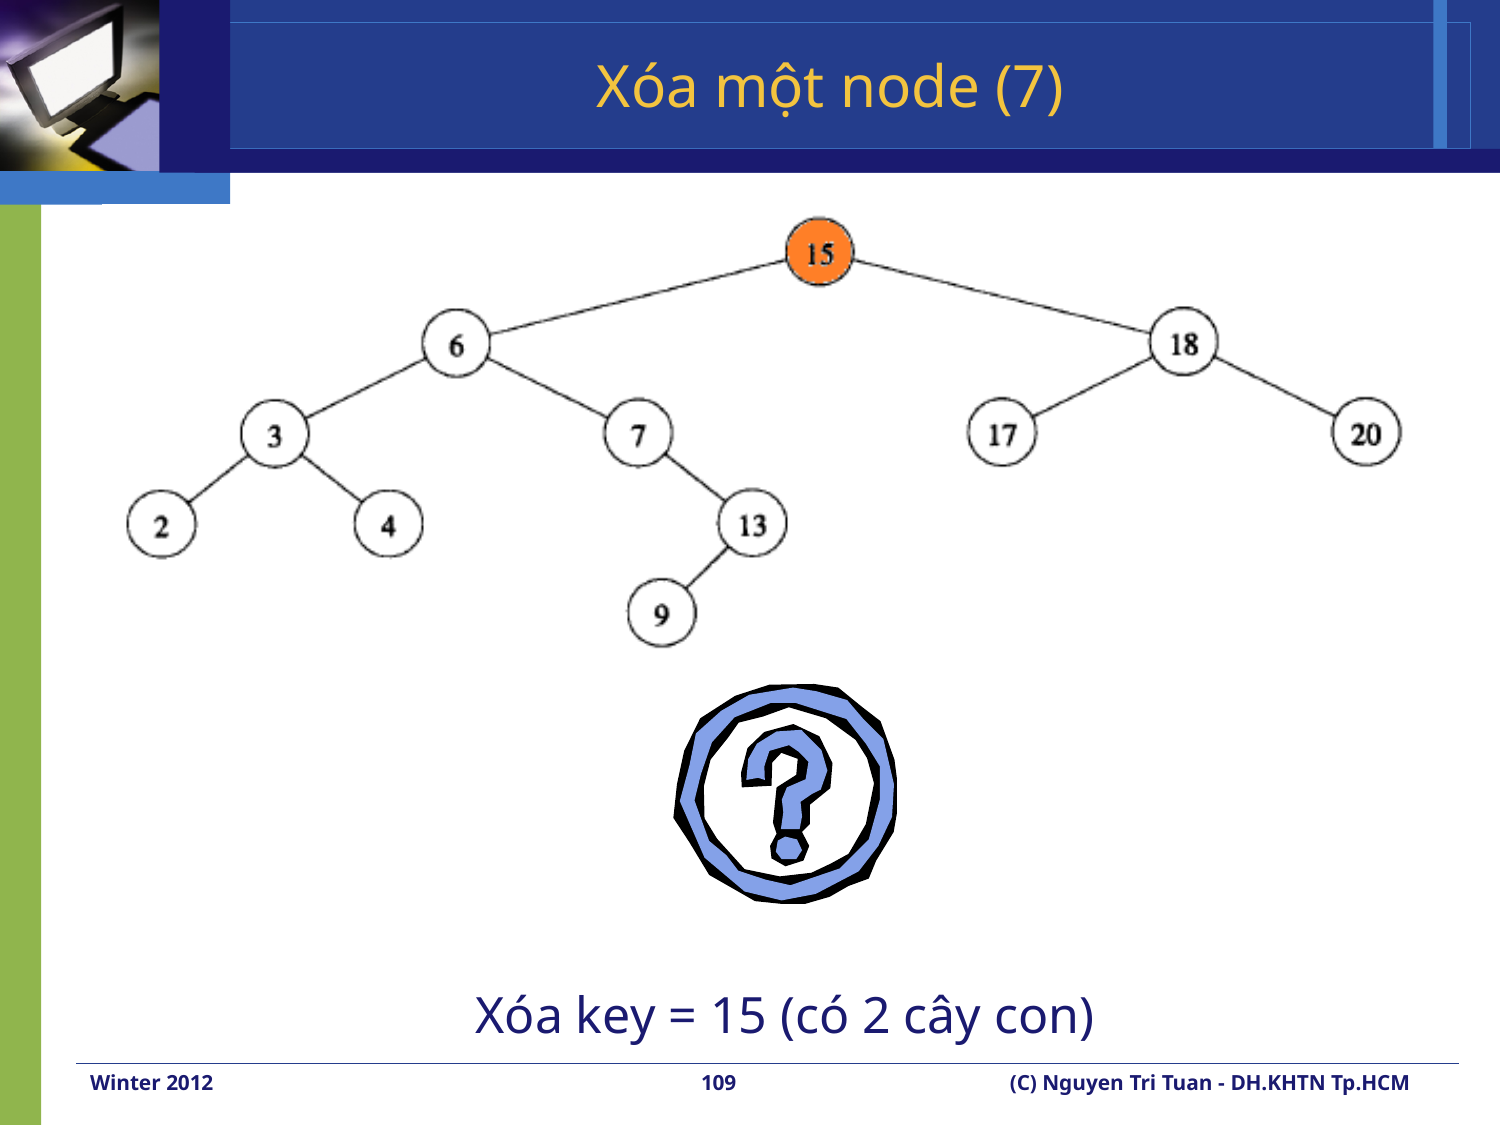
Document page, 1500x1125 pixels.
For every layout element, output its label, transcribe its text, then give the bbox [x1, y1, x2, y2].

footer (C) Nguyen Tri Tuan - DH.KHTN Tp.HCM [887, 1062, 1426, 1125]
picture [0, 0, 159, 171]
picture [673, 683, 898, 904]
text_box Xóa key = 15 (có 2 cây con) [263, 987, 1307, 1044]
title Xóa một node (7) [223, 38, 1438, 131]
picture [102, 203, 1413, 663]
slide_number Winter 2012 [74, 1062, 426, 1125]
slide_number 109 [599, 1062, 838, 1125]
